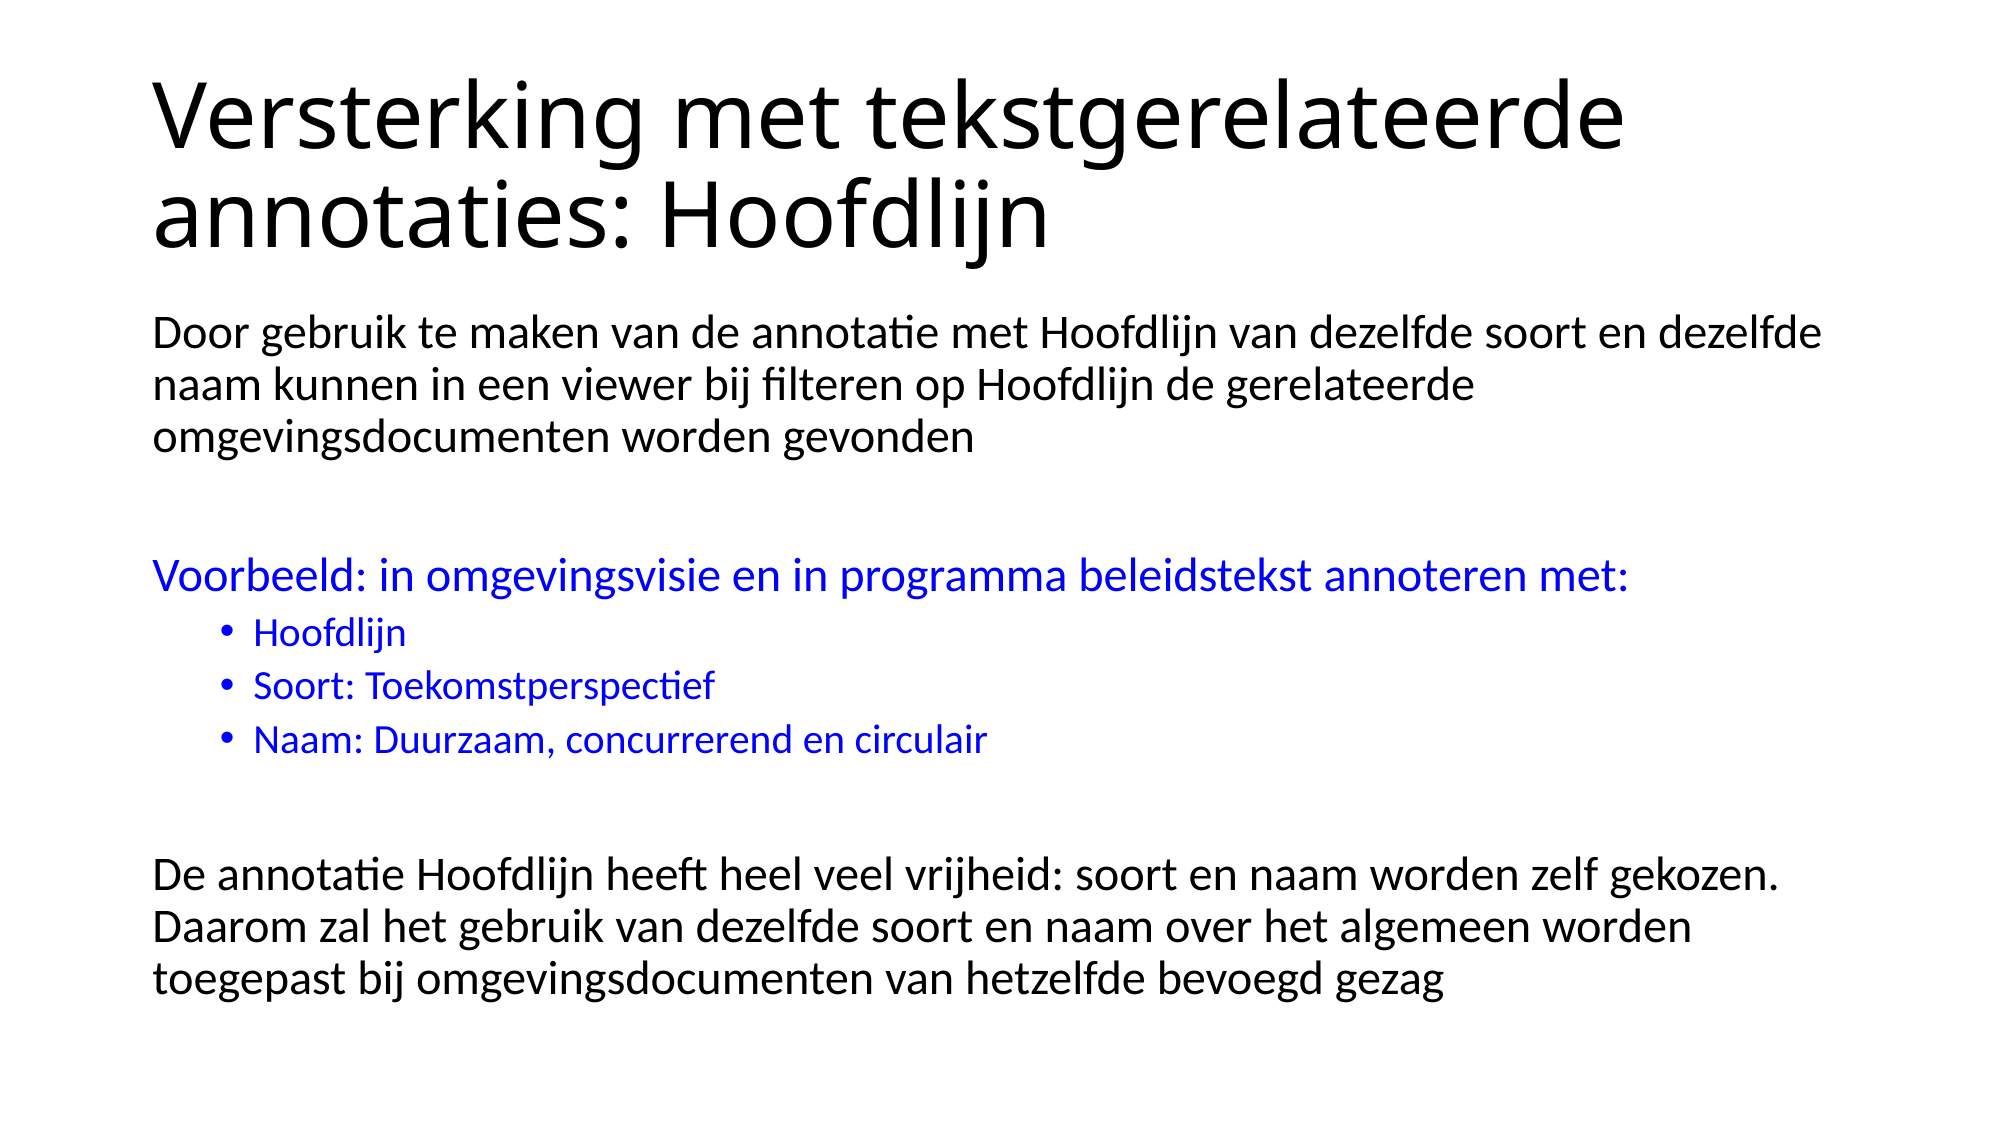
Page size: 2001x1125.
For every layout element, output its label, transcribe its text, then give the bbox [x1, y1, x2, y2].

title Versterking met tekstgerelateerde annotaties: Hoofdlijn [137, 59, 1863, 278]
list Door gebruik te maken van de annotatie met Hoofdlijn van dezelfde soort en dezelfde naam kunnen in een viewer bij filteren op Hoofdlijn de gerelateerde omgevingsdocumenten worden gevonden Voorbeeld: in omgevingsvisie en in programma beleidstekst annoteren met: Hoofdlijn Soort: Toekomstperspectief Naam: Duurzaam, concurrerend en circulair De annotatie Hoofdlijn heeft heel veel vrijheid: soort en naam worden zelf gekozen. Daarom zal het gebruik van dezelfde soort en naam over het algemeen worden toegepast bij omgevingsdocumenten van hetzelfde bevoegd gezag [137, 299, 1863, 1014]
